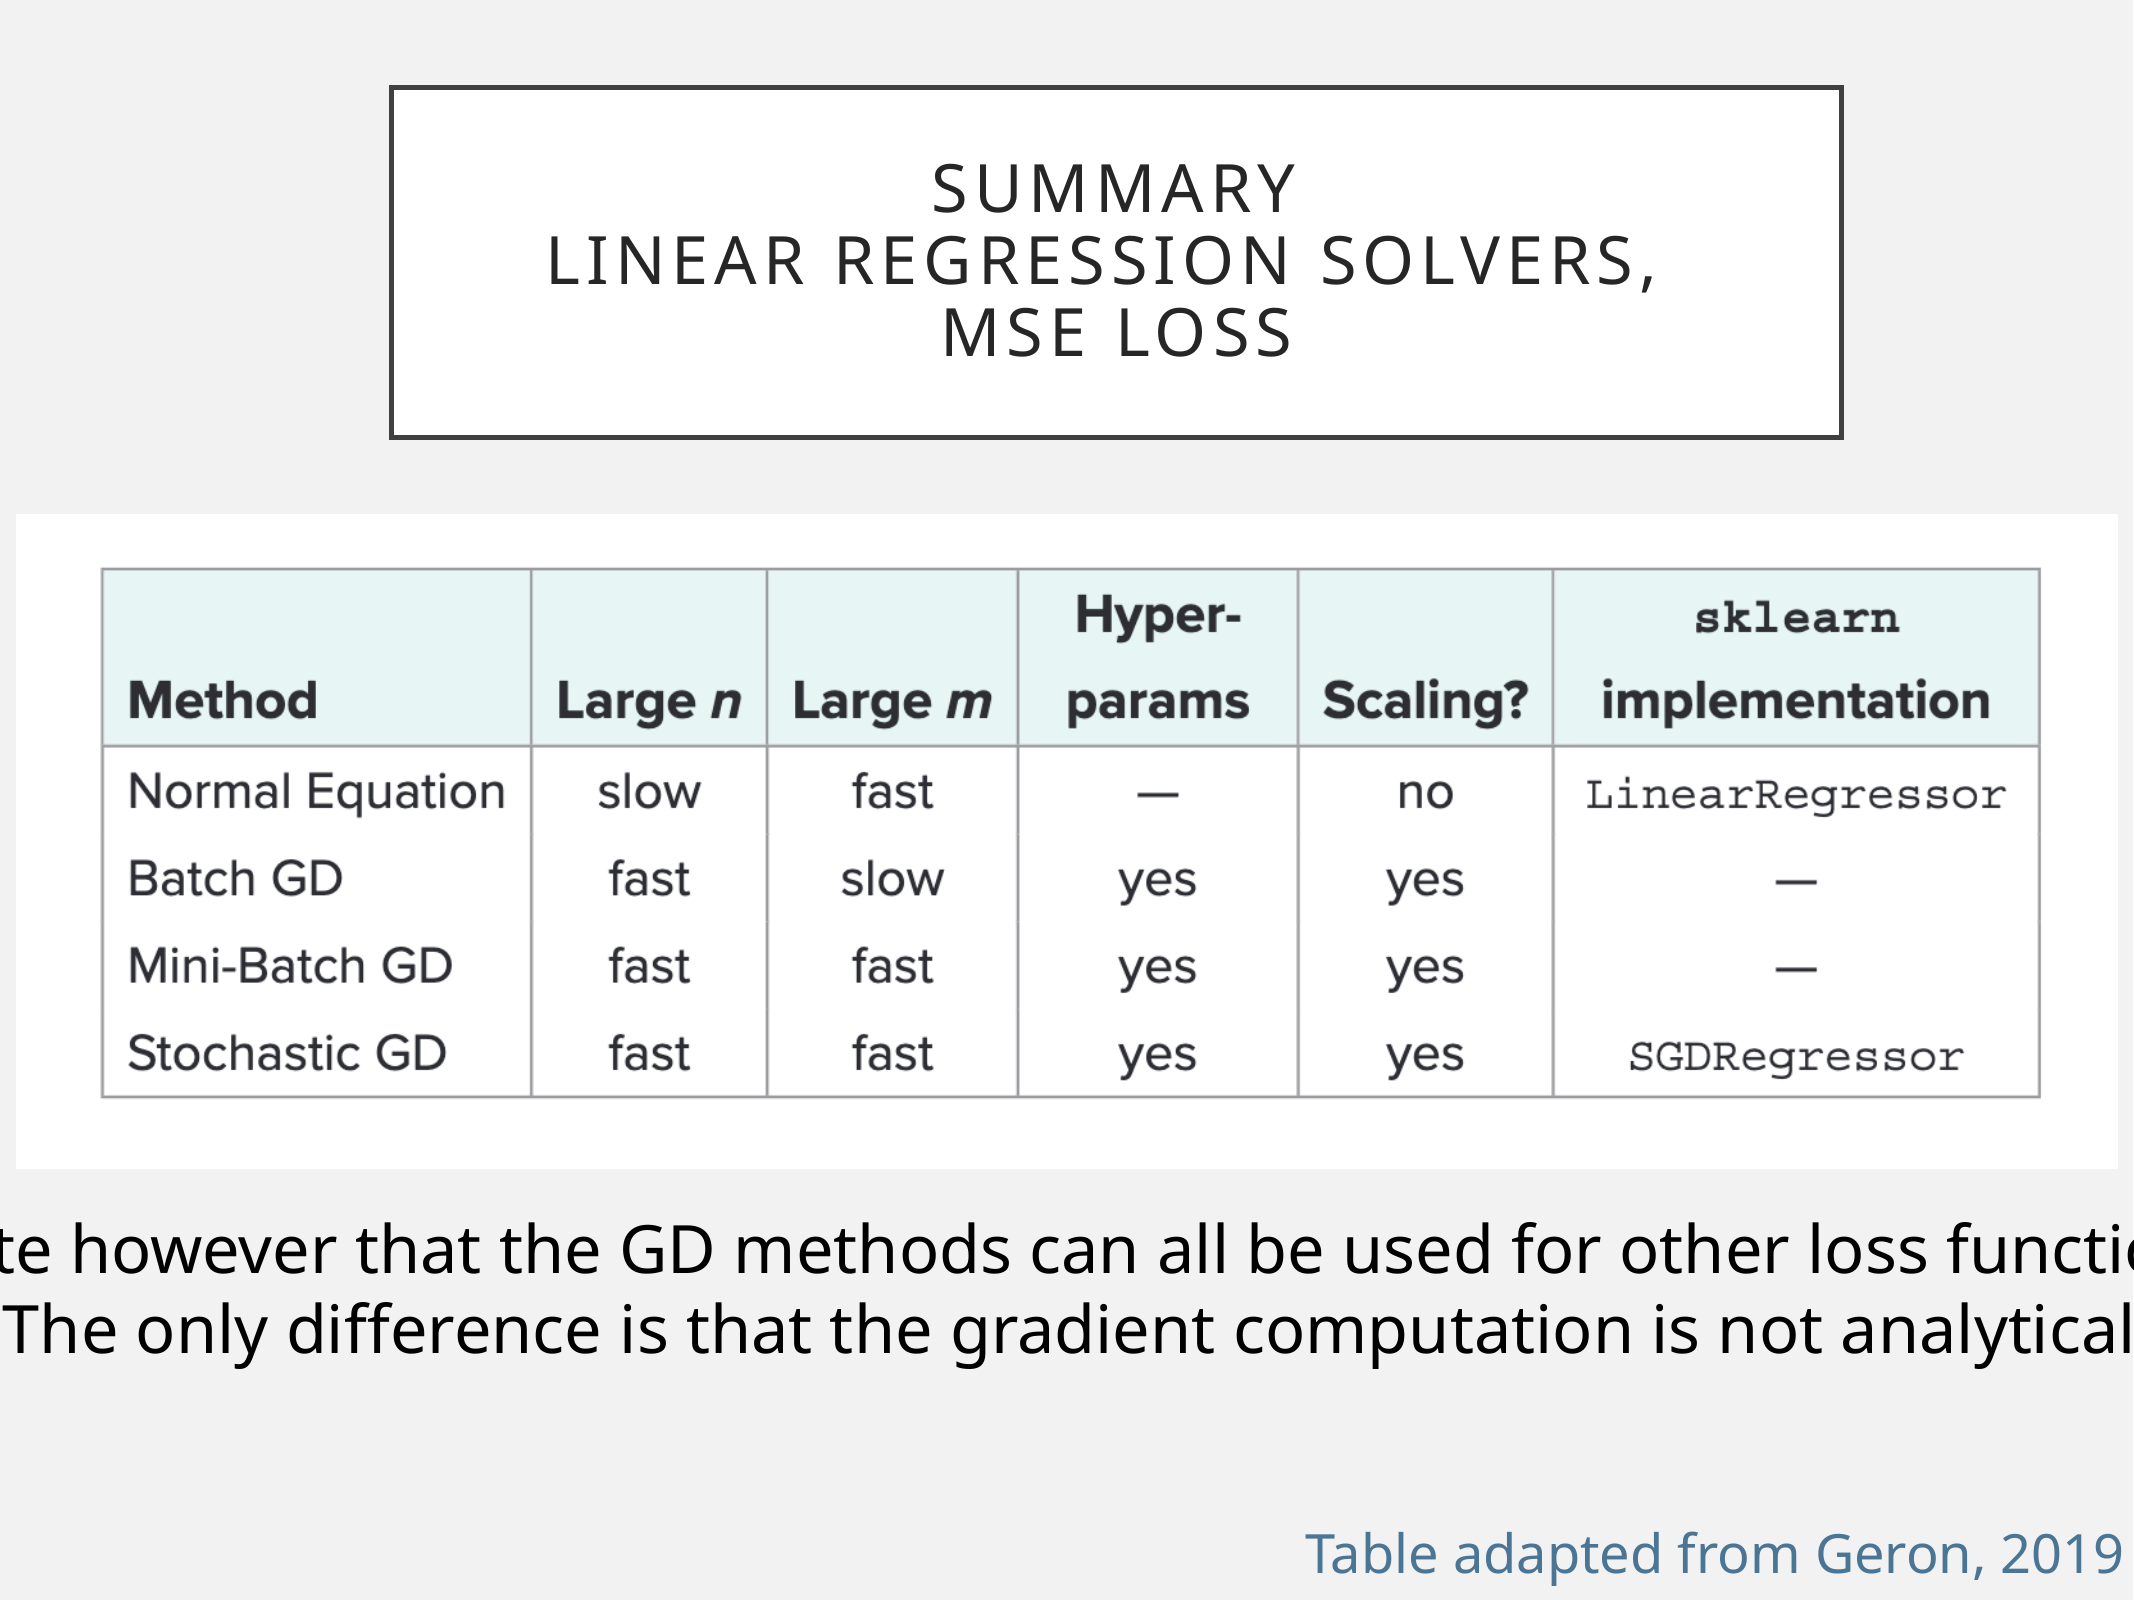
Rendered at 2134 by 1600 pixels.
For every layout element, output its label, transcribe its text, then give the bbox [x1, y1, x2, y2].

title Summary linear regression solvers, MSE LOSS [389, 85, 1844, 440]
text_box Note however that the GD methods can all be used for other loss functions; The only difference is that the gradient computation is not analytical. [0, 1199, 2134, 1375]
picture [15, 514, 2118, 1169]
text_box Table adapted from Geron, 2019 [1290, 1512, 2134, 1593]
